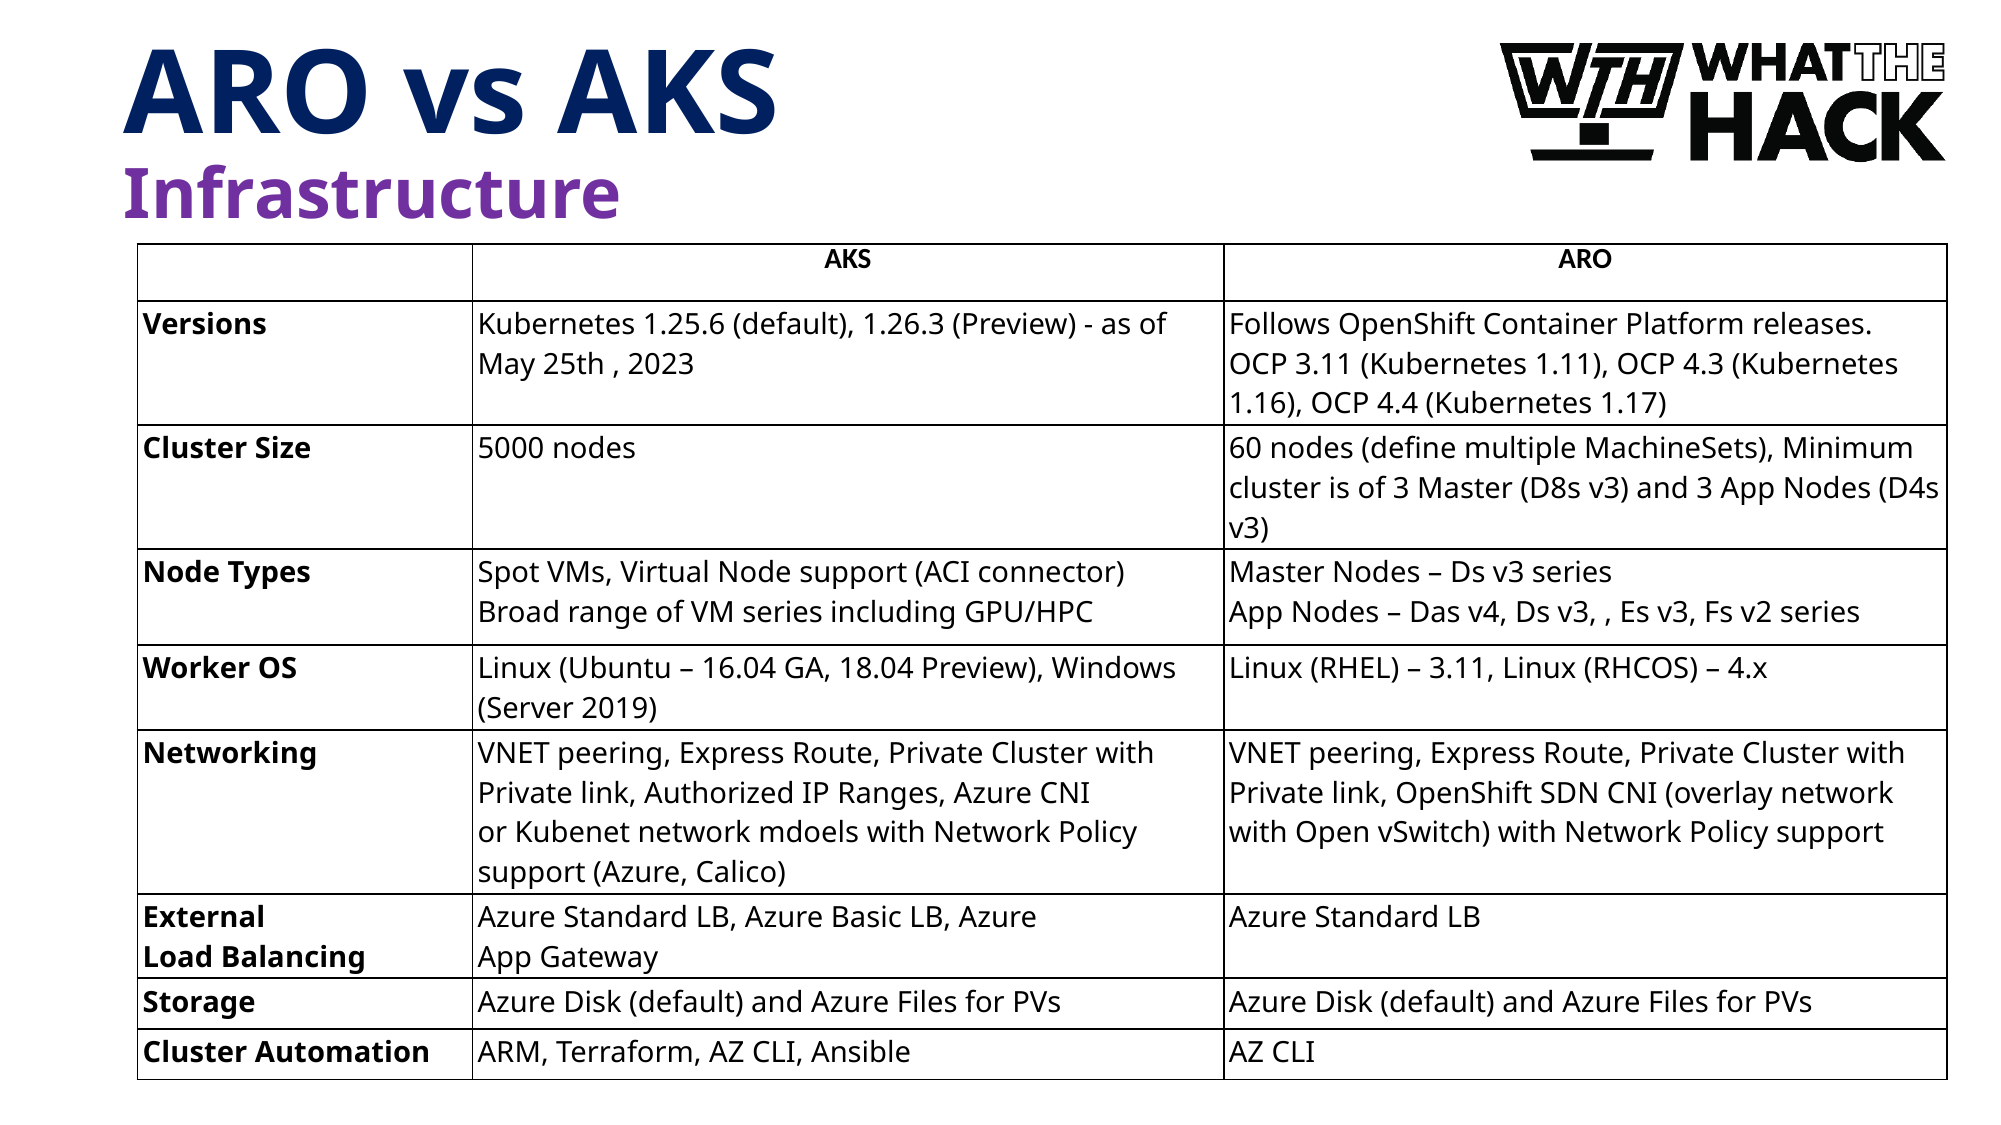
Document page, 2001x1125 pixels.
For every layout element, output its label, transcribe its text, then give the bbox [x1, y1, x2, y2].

table_cell Node Types​ [138, 550, 472, 644]
table_cell Follows OpenShift Container Platform releases.​ OCP 3.11 (Kubernetes 1.11), OCP 4.3 (Kubernetes 1.16), OCP 4.4 (Kubernetes 1.17)​ [1225, 302, 1946, 424]
table_cell VNET peering, Express Route, Private Cluster with Private link, OpenShift SDN CNI (overlay network with Open vSwitch) with Network Policy support ​ [1225, 731, 1946, 893]
table_header AKS [473, 245, 1223, 300]
table_cell Spot VMs, Virtual Node support (ACI connector)​ Broad range of VM series including GPU/HPC​ [473, 550, 1223, 644]
title ARO vs AKS Infrastructure [108, 24, 1834, 243]
table_cell ARM, Terraform, AZ CLI, Ansible​ [473, 1030, 1223, 1079]
table_cell VNET peering, Express Route, Private Cluster with Private link, Authorized IP Ranges, Azure CNI or Kubenet network mdoels with Network Policy support (Azure, Calico)​ [473, 731, 1223, 893]
table_cell Storage​ [138, 979, 472, 1028]
table_header ARO [1225, 245, 1946, 300]
table_cell Azure Standard LB, Azure Basic LB, Azure App Gateway​ [473, 895, 1223, 977]
table_cell Kubernetes 1.25.6 (default), 1.26.3 (Preview) - as of May 25th , 2023 [473, 302, 1223, 424]
table_cell Cluster Automation​ [138, 1030, 472, 1079]
table_cell External Load Balancing​ [138, 895, 472, 977]
table_cell Networking​ [138, 731, 472, 893]
table_cell Azure Disk (default) and Azure Files for PVs​ [473, 979, 1223, 1028]
picture [1426, 0, 2000, 242]
table_cell Linux (RHEL) – 3.11, Linux (RHCOS) – 4.x​ [1225, 646, 1946, 729]
table_cell Master Nodes – Ds v3 series​ App Nodes – Das v4, Ds v3, , Es v3, Fs v2 series​ [1225, 550, 1946, 644]
table_cell AZ CLI​ [1225, 1030, 1946, 1079]
table_cell Azure Disk (default) and Azure Files for PVs​ [1225, 979, 1946, 1028]
table_header [138, 245, 472, 300]
table_cell Cluster Size​ [138, 426, 472, 548]
table_cell 60 nodes (define multiple MachineSets), Minimum cluster is of 3 Master (D8s v3) and 3 App Nodes (D4s v3)​ [1225, 426, 1946, 548]
table_cell Linux (Ubuntu – 16.04 GA, 18.04 Preview), Windows (Server 2019)​ [473, 646, 1223, 729]
table_cell Versions​ [138, 302, 472, 424]
table_cell Azure Standard LB​ [1225, 895, 1946, 977]
table_cell Worker OS​ [138, 646, 472, 729]
table_cell 5000 nodes [473, 426, 1223, 548]
